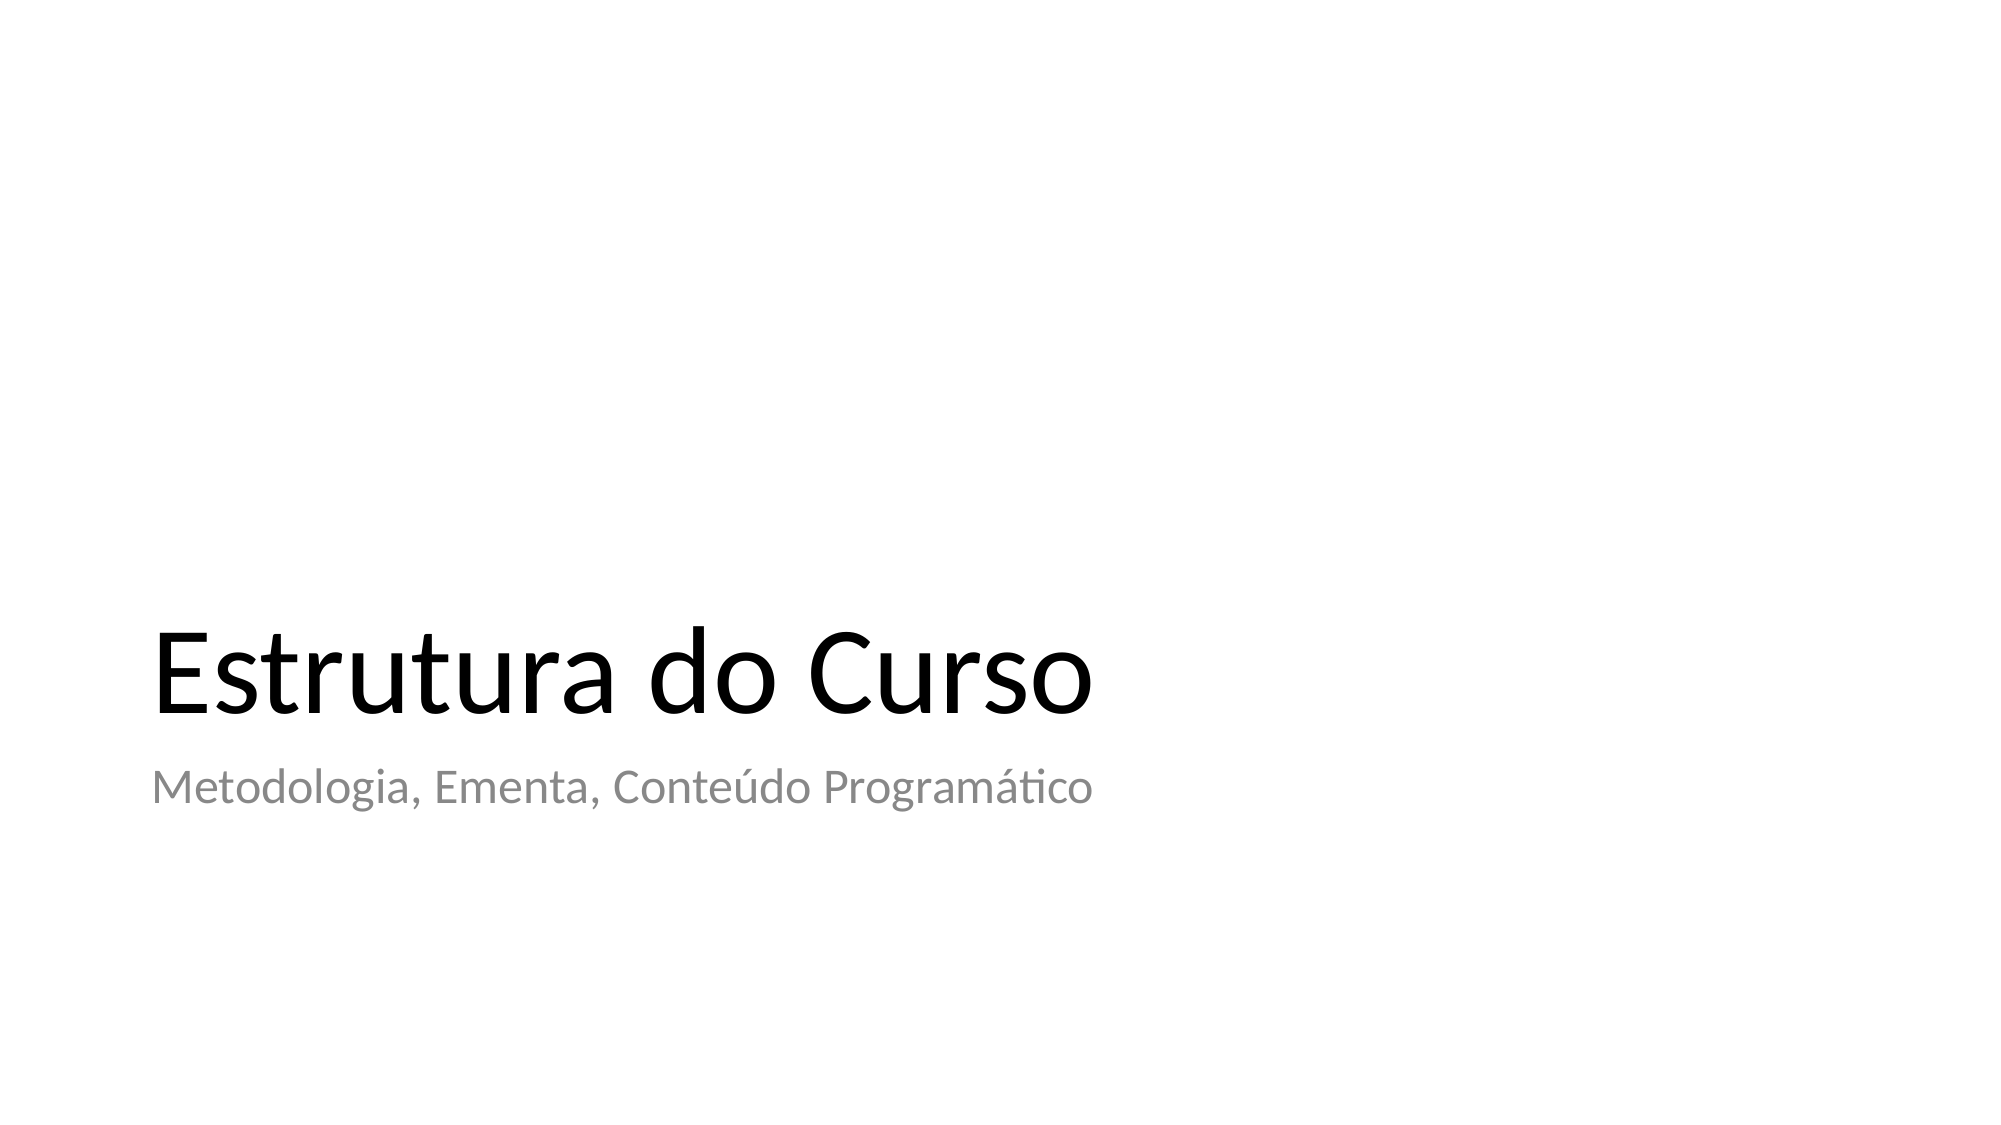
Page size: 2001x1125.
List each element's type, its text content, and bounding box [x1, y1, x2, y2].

title Estrutura do Curso [136, 280, 1862, 749]
list Metodologia, Ementa, Conteúdo Programático [136, 752, 1862, 999]
